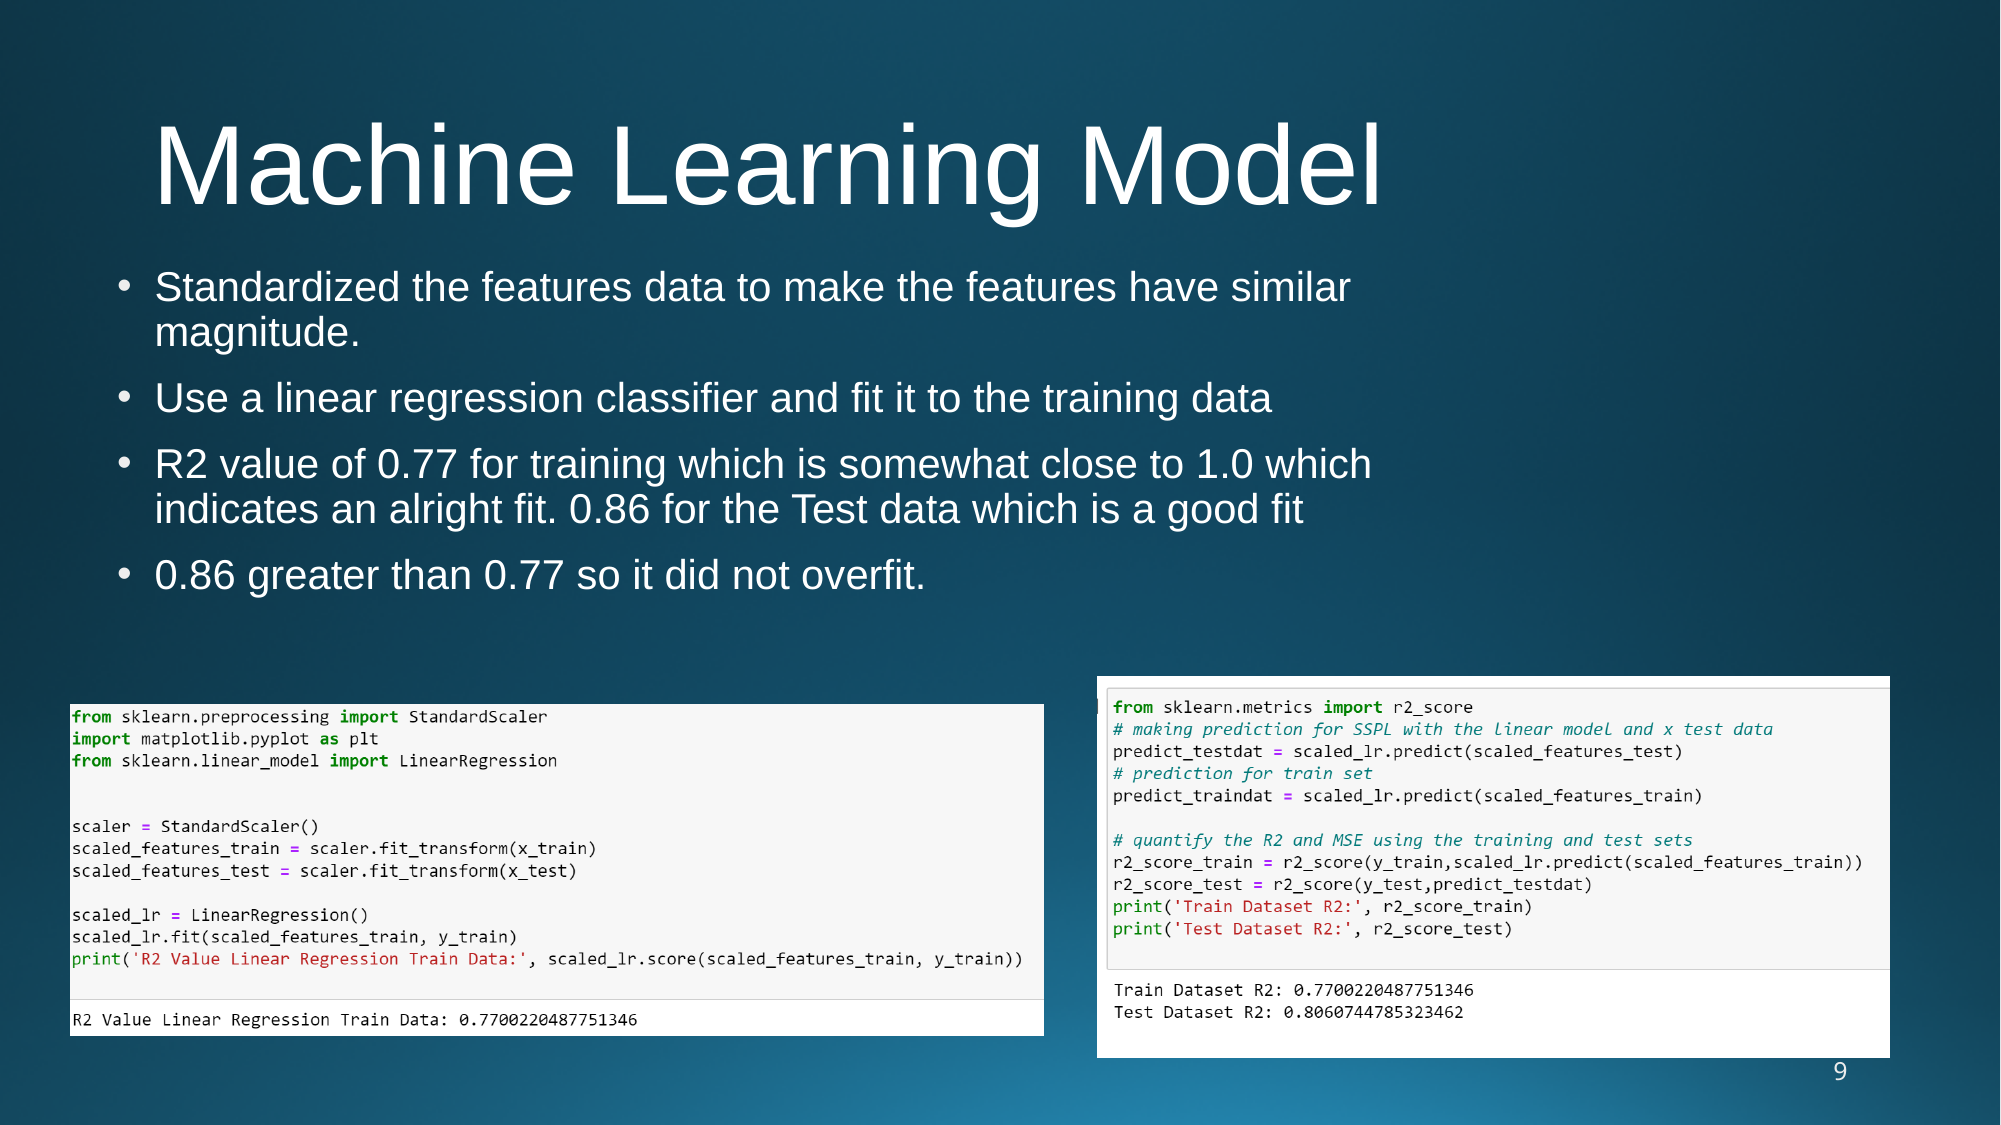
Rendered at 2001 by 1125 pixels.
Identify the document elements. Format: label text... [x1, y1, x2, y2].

picture [0, 0, 2001, 1125]
list Standardized the features data to make the features have similar magnitude. Use a linear regression classifier and fit it to the training data R2 value of 0.77 for training which is somewhat close to 1.0 which indicates an alright fit. 0.86 for the Test data which is a good fit 0.86 greater than 0.77 so it did not overfit. [102, 257, 1513, 895]
slide_number 9 [1412, 1058, 1863, 1103]
title Machine Learning Model [137, 59, 1863, 278]
